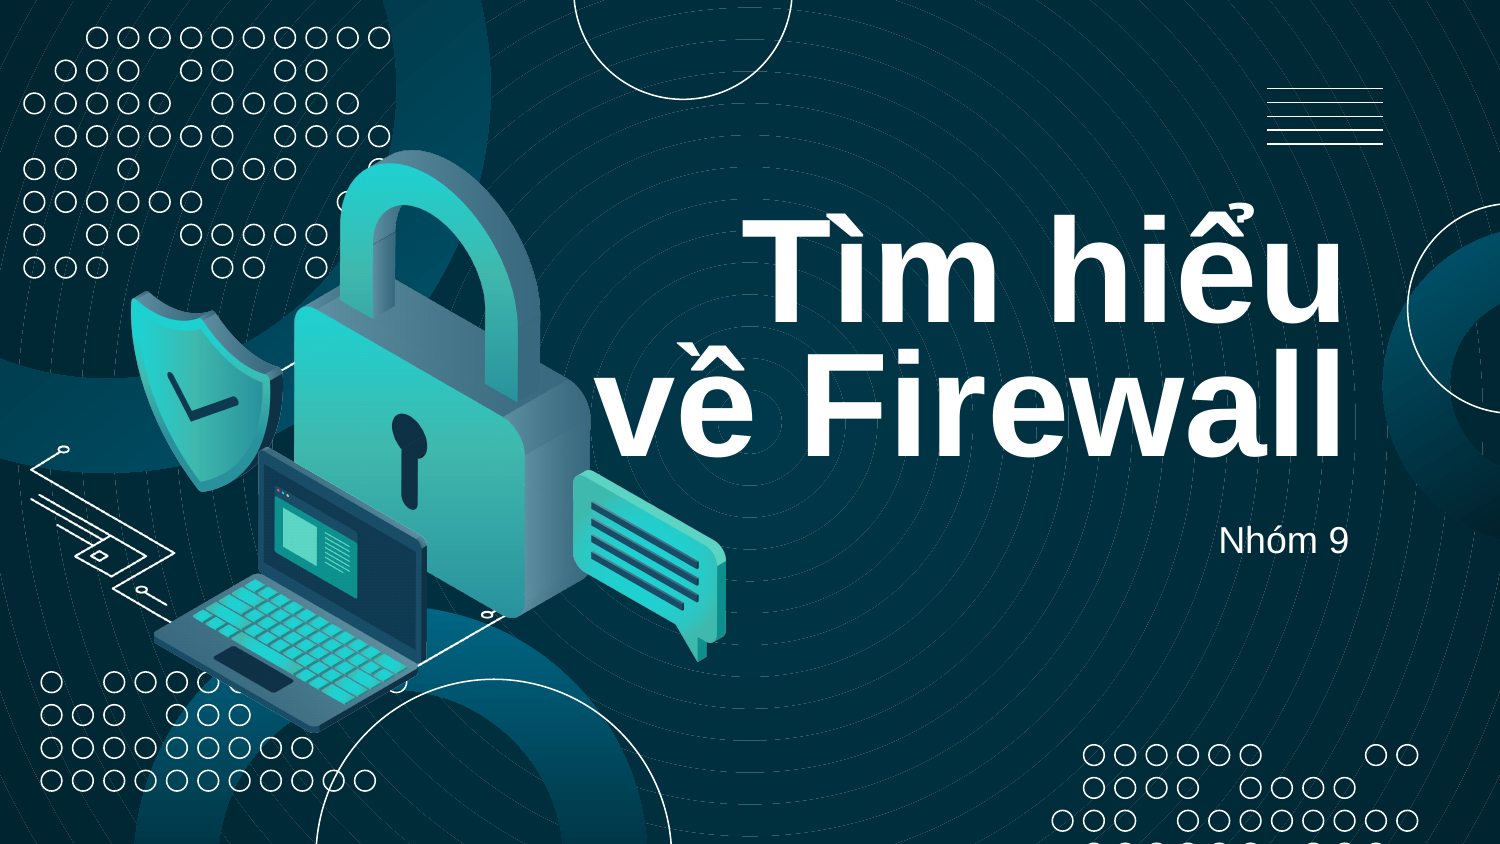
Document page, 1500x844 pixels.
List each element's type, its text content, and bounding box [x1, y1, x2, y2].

picture [105, 532, 114, 538]
picture [139, 587, 147, 593]
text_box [40, 671, 407, 792]
picture [132, 151, 725, 732]
subtitle Nhóm 9 [1040, 500, 1365, 622]
picture [91, 553, 102, 561]
title Tìm hiểu về Firewall [594, 201, 1365, 501]
picture [595, 378, 627, 455]
picture [31, 468, 38, 474]
picture [87, 542, 96, 547]
